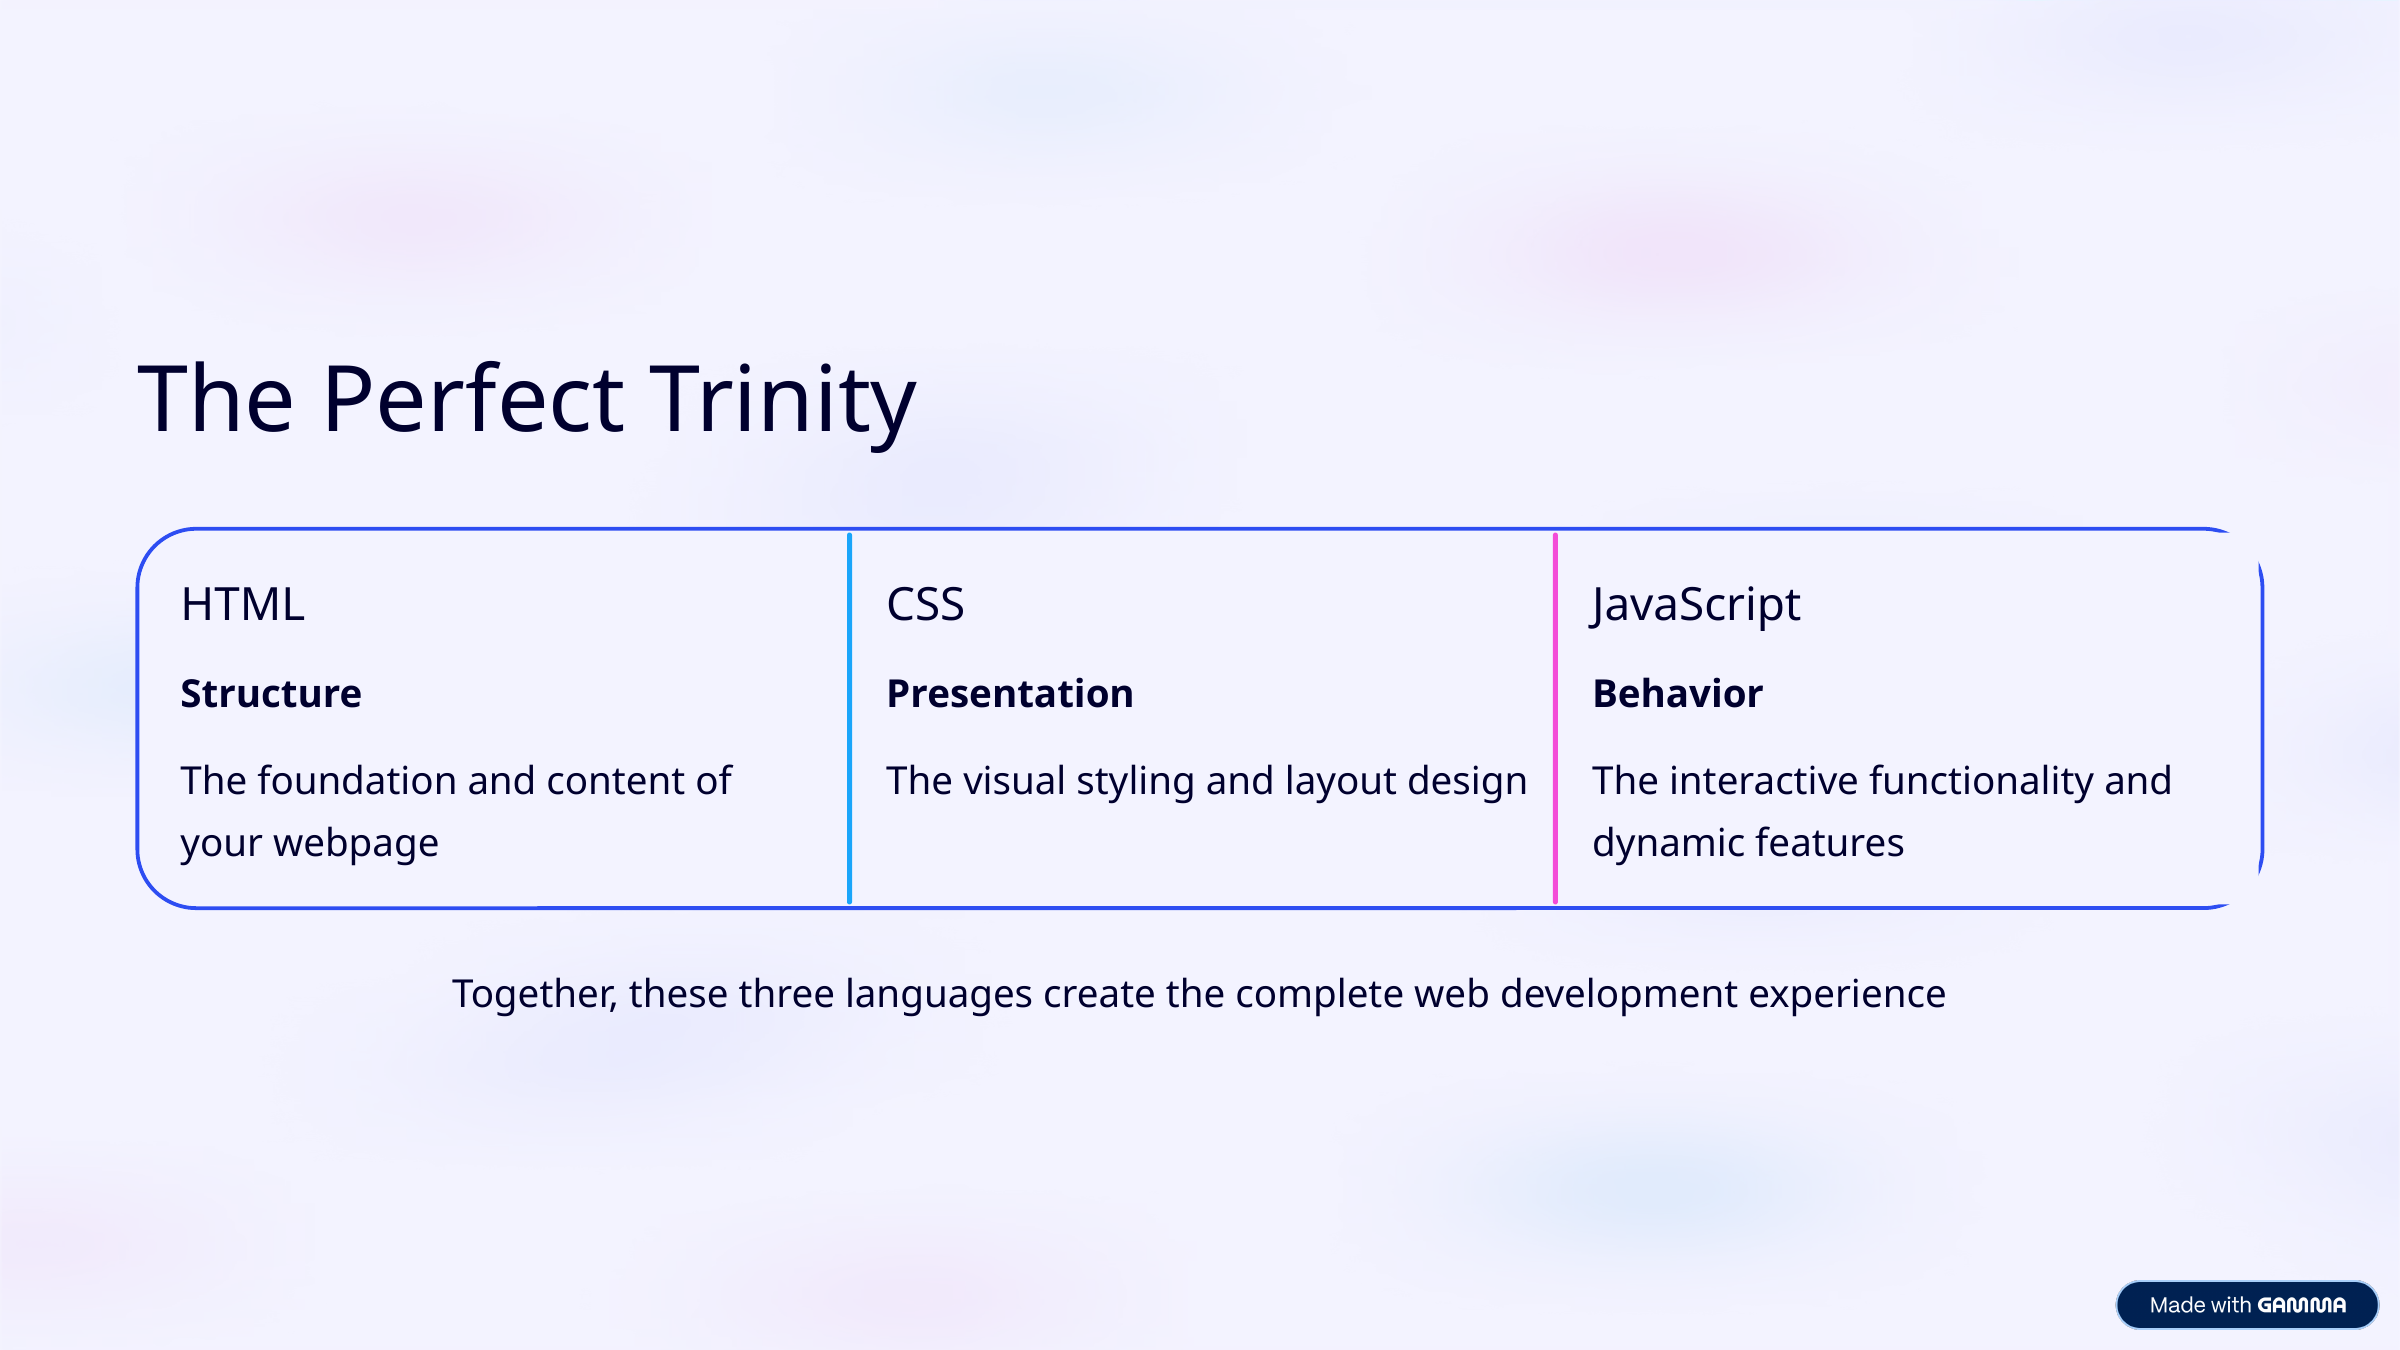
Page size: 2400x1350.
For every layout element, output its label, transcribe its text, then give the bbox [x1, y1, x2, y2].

text_box [847, 532, 853, 905]
picture [2106, 1271, 2389, 1339]
text_box Structure [180, 653, 808, 716]
text_box JavaScript [1592, 571, 2055, 630]
text_box [1552, 532, 1558, 905]
text_box Behavior [1592, 653, 2220, 716]
text_box [851, 532, 1552, 905]
text_box The foundation and content of your webpage [180, 739, 808, 866]
text_box The interactive functionality and dynamic features [1592, 739, 2220, 866]
text_box [1557, 532, 2259, 905]
text_box [2259, 567, 2263, 870]
text_box HTML [180, 571, 643, 630]
text_box Together, these three languages create the complete web development experience [137, 952, 2263, 1016]
text_box CSS [886, 571, 1349, 630]
text_box [141, 532, 847, 905]
text_box The Perfect Trinity [137, 334, 1062, 451]
text_box Presentation [886, 653, 1514, 716]
text_box The visual styling and layout design [886, 739, 1514, 803]
text_box [137, 528, 2223, 909]
